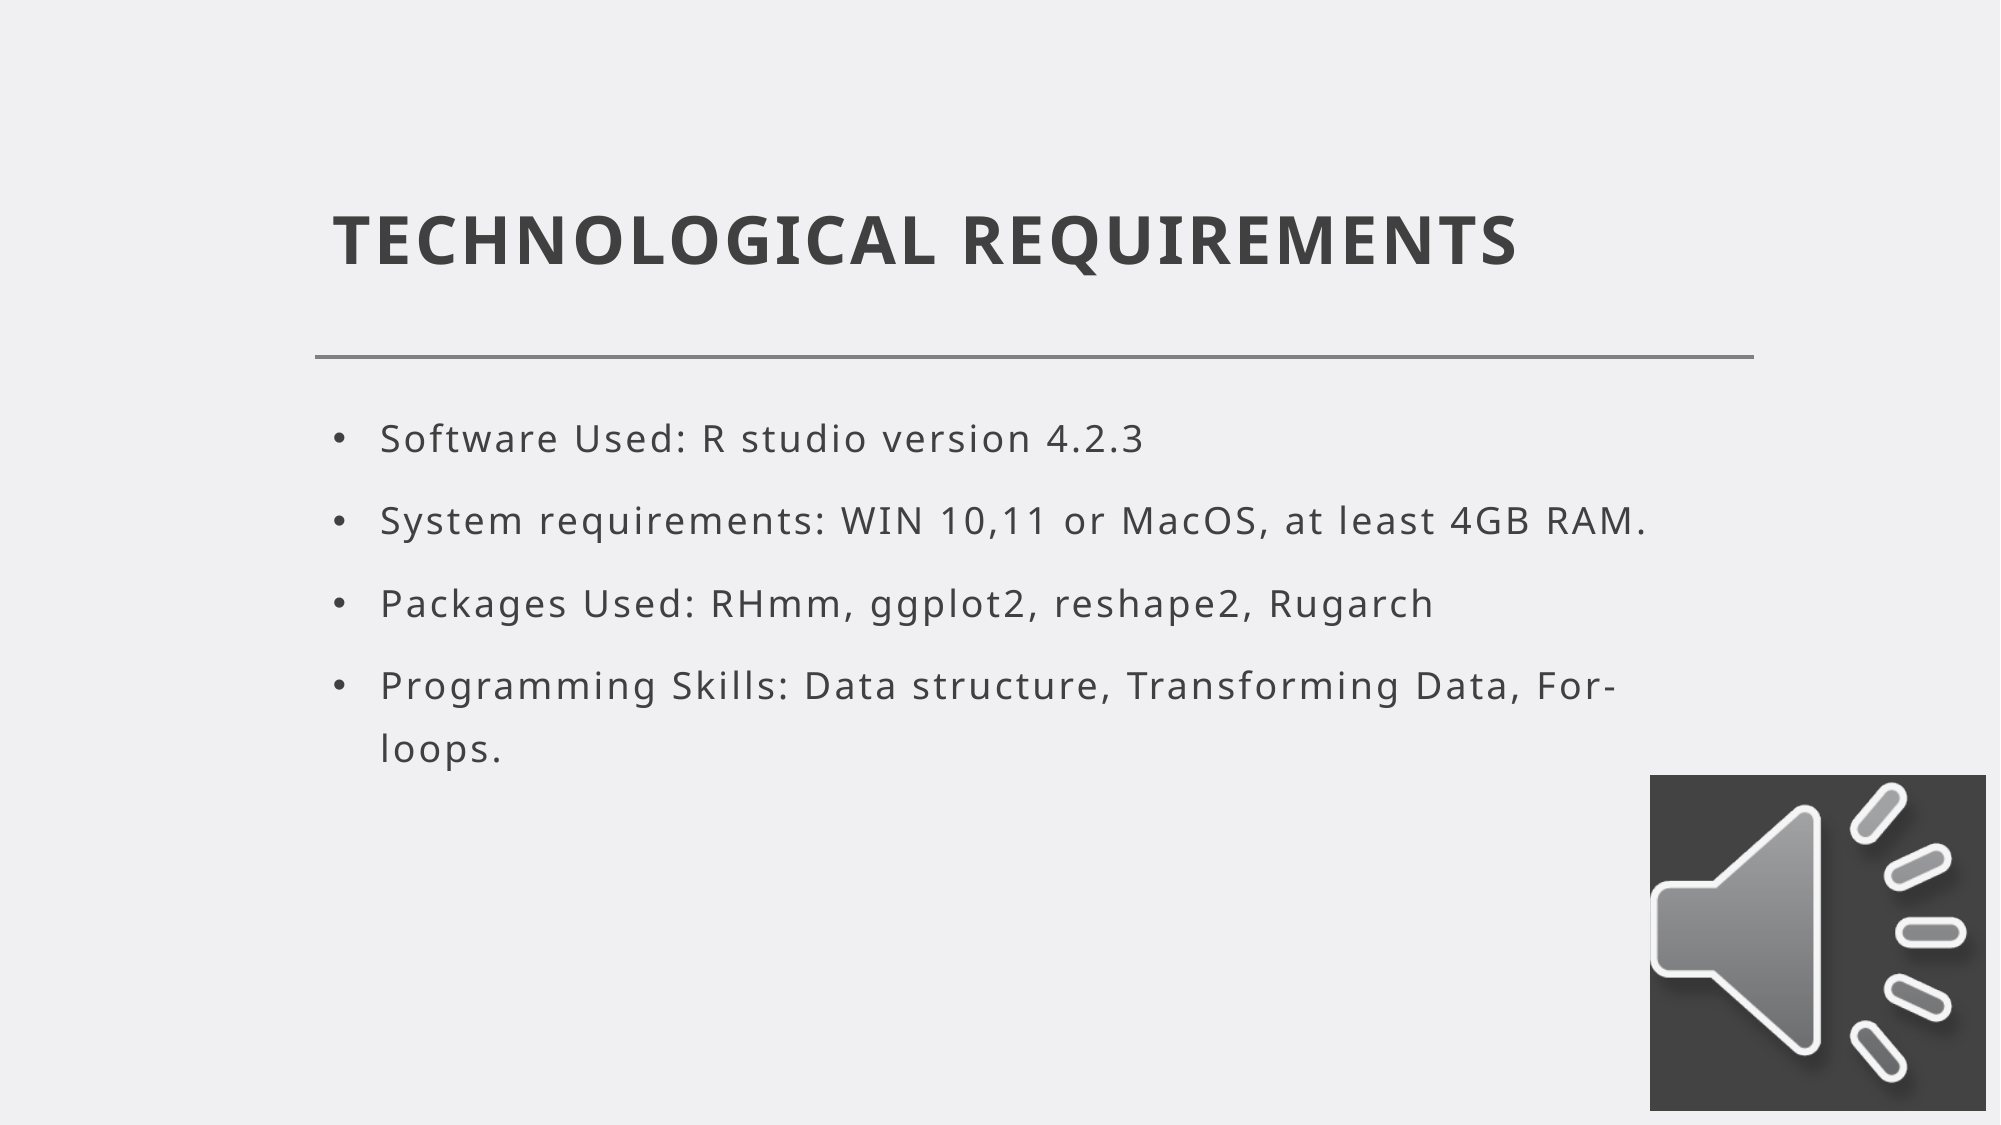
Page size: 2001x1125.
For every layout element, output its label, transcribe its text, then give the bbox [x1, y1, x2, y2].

title TECHNOLOGICAL REQUIREMENTS [315, 72, 1754, 294]
list Software Used: R studio version 4.2.3 System requirements: WIN 10,11 or MacOS, at least 4GB RAM. Packages Used: RHmm, ggplot2, reshape2, Rugarch Programming Skills: Data structure, Transforming Data, For-loops. [315, 379, 1754, 979]
picture [1648, 773, 1987, 1112]
